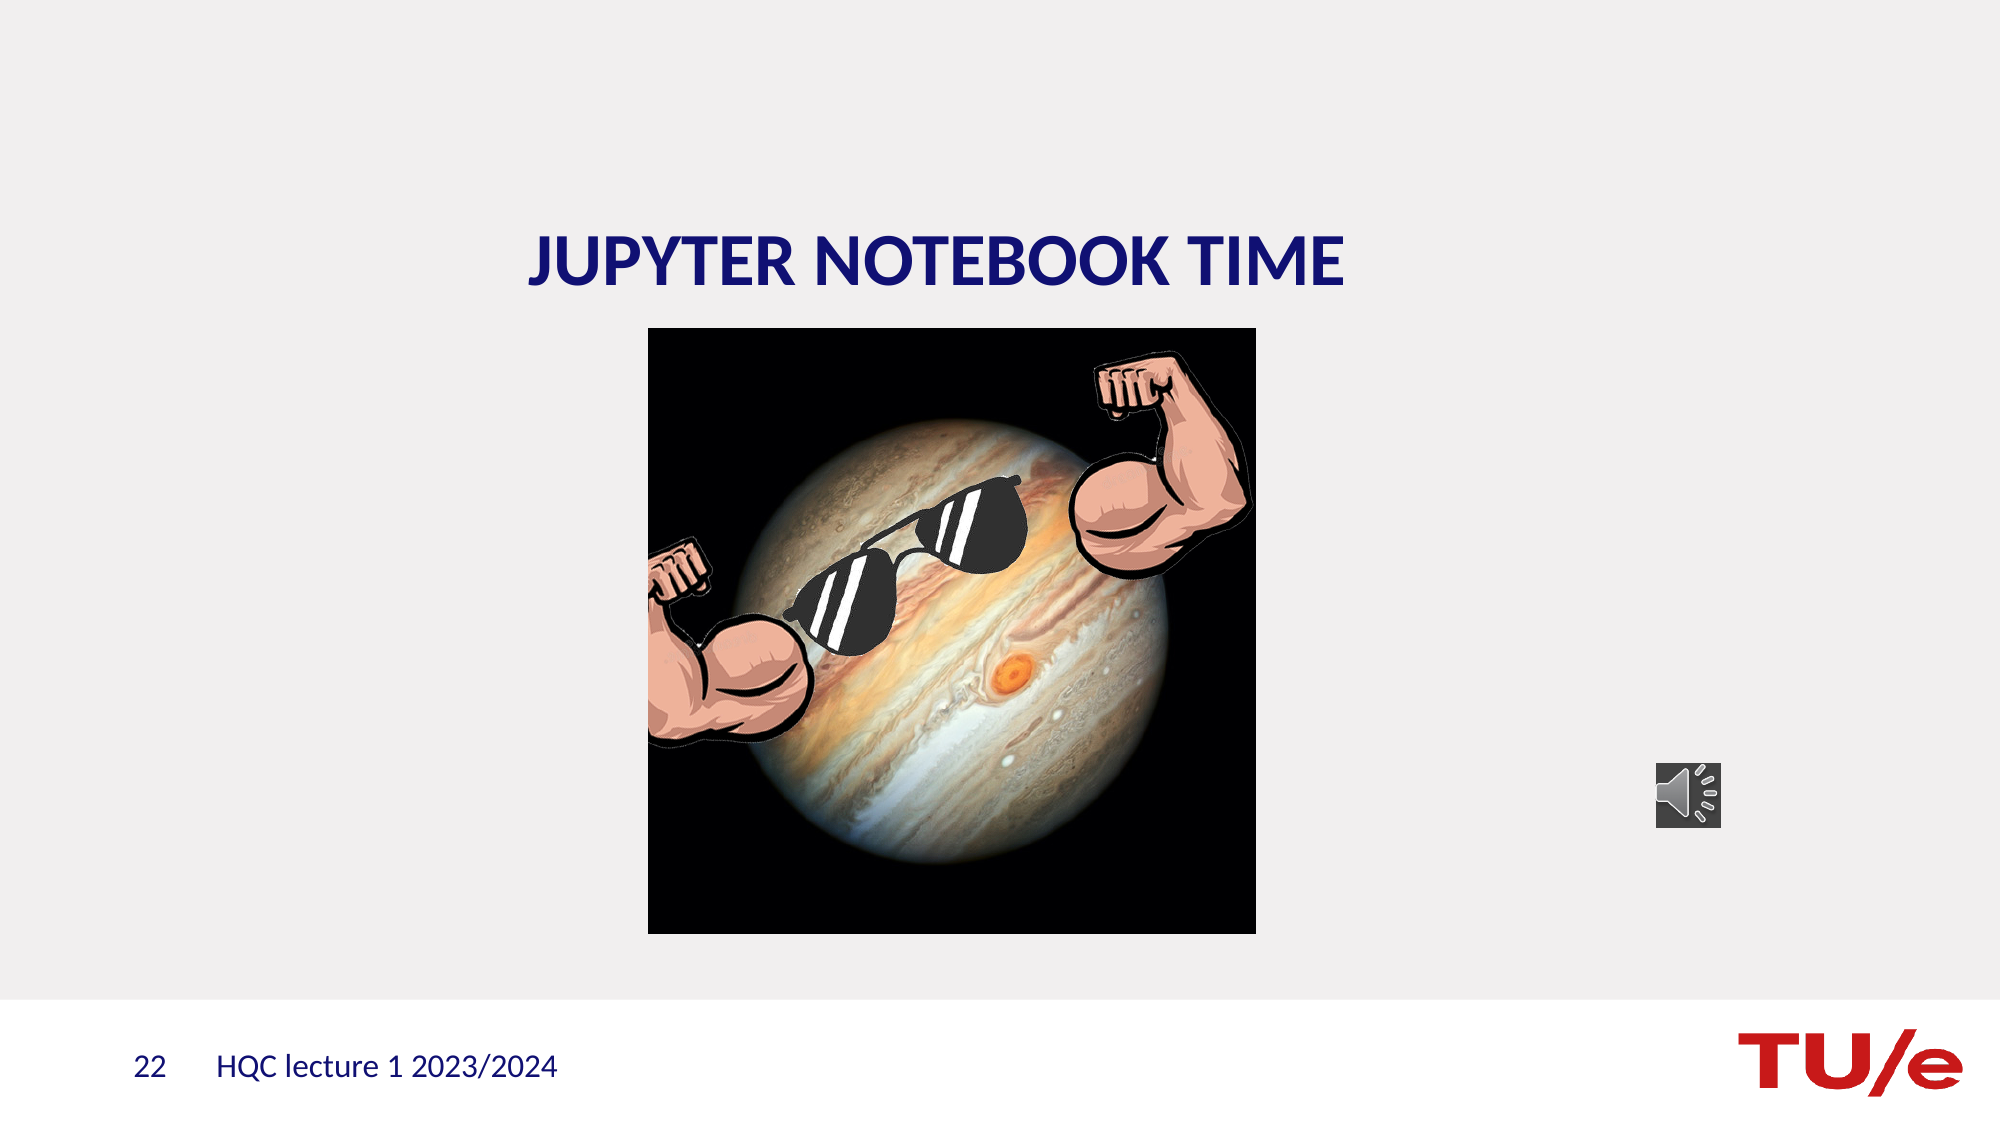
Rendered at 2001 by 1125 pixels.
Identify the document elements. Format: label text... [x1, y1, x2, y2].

footer HQC lecture 1 2023/2024 [216, 1043, 1689, 1121]
picture [1654, 761, 1722, 829]
slide_number 22 [133, 1044, 265, 1121]
title JUPYTER NOTEBOOK TIME [528, 224, 2000, 312]
picture [648, 328, 1256, 934]
picture [1716, 1012, 1984, 1113]
